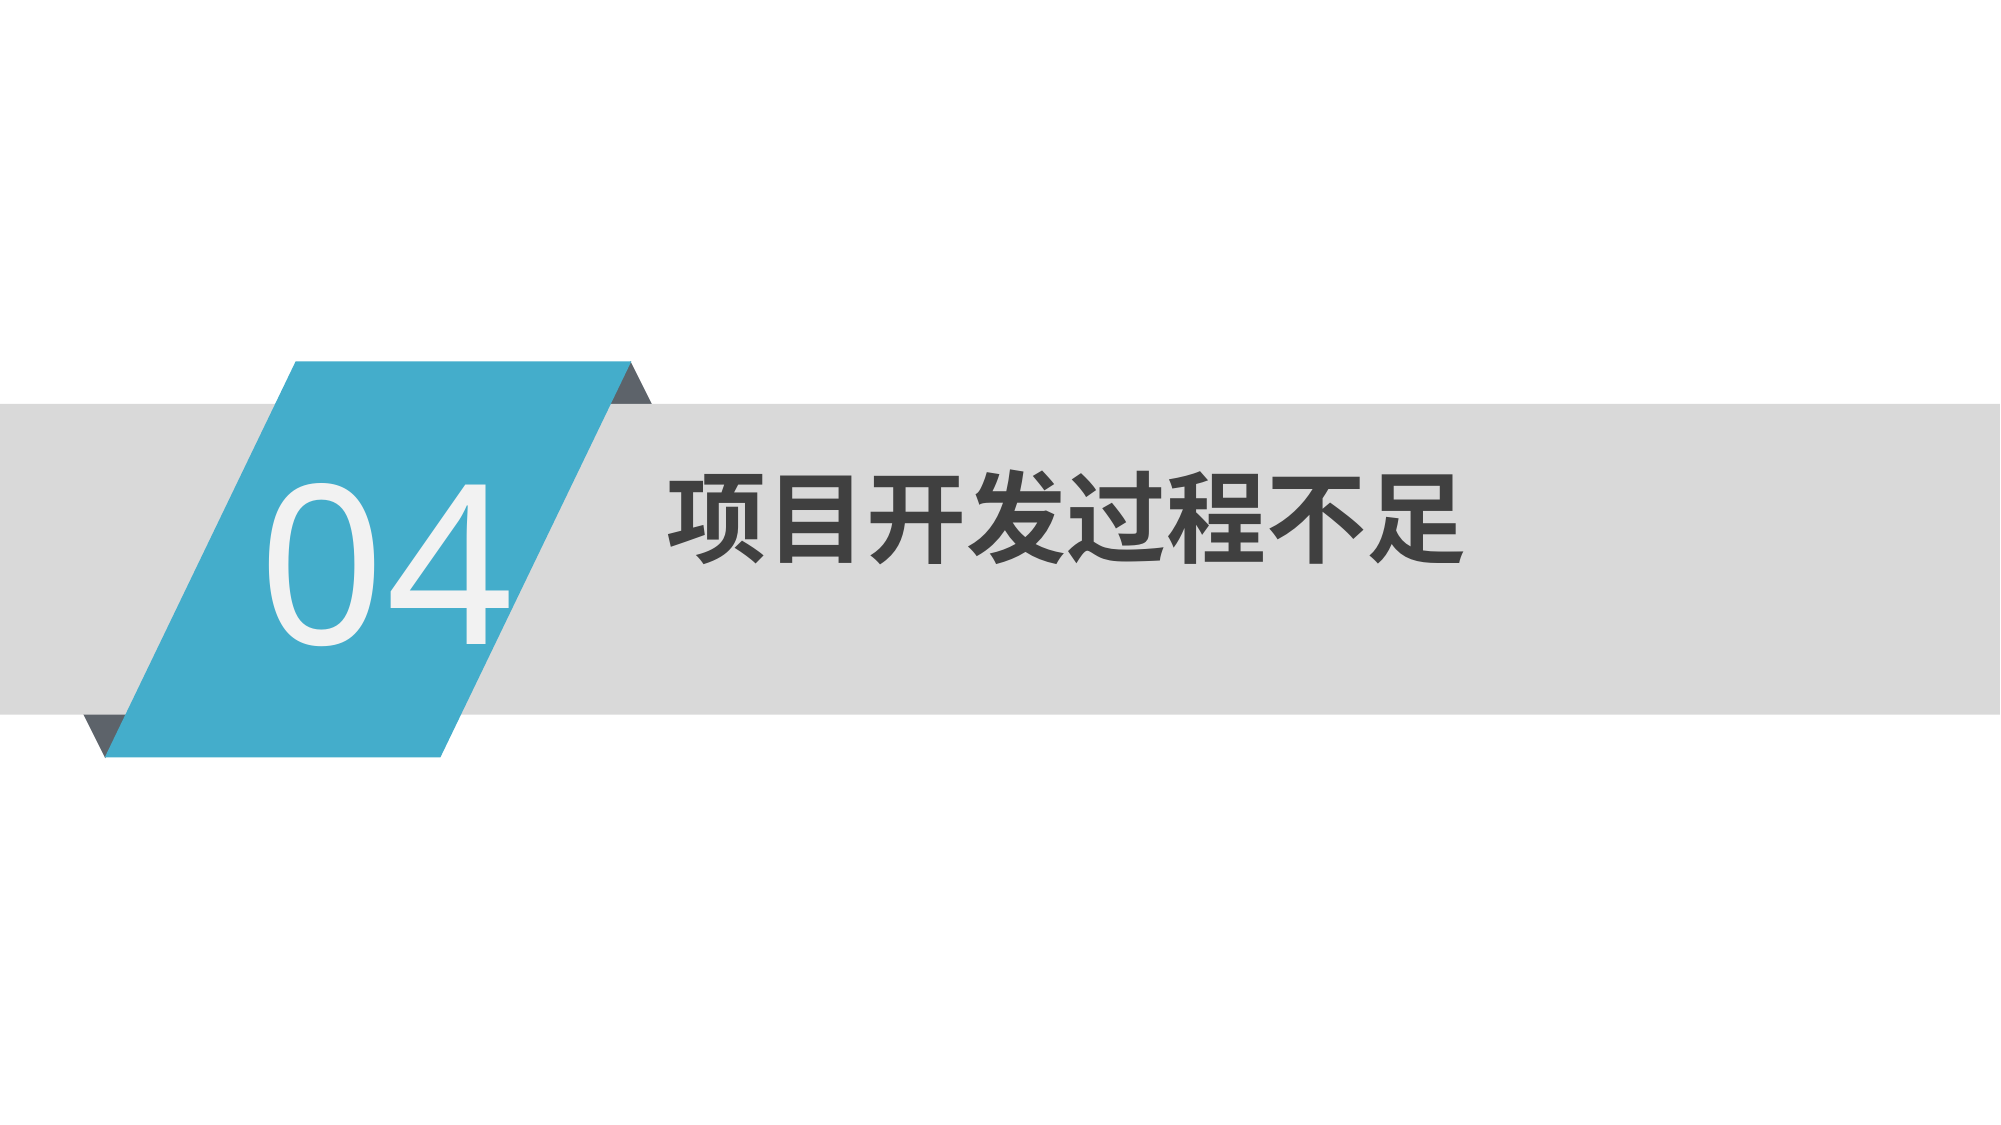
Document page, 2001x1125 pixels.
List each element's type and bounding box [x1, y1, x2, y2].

text_box [0, 361, 2000, 759]
